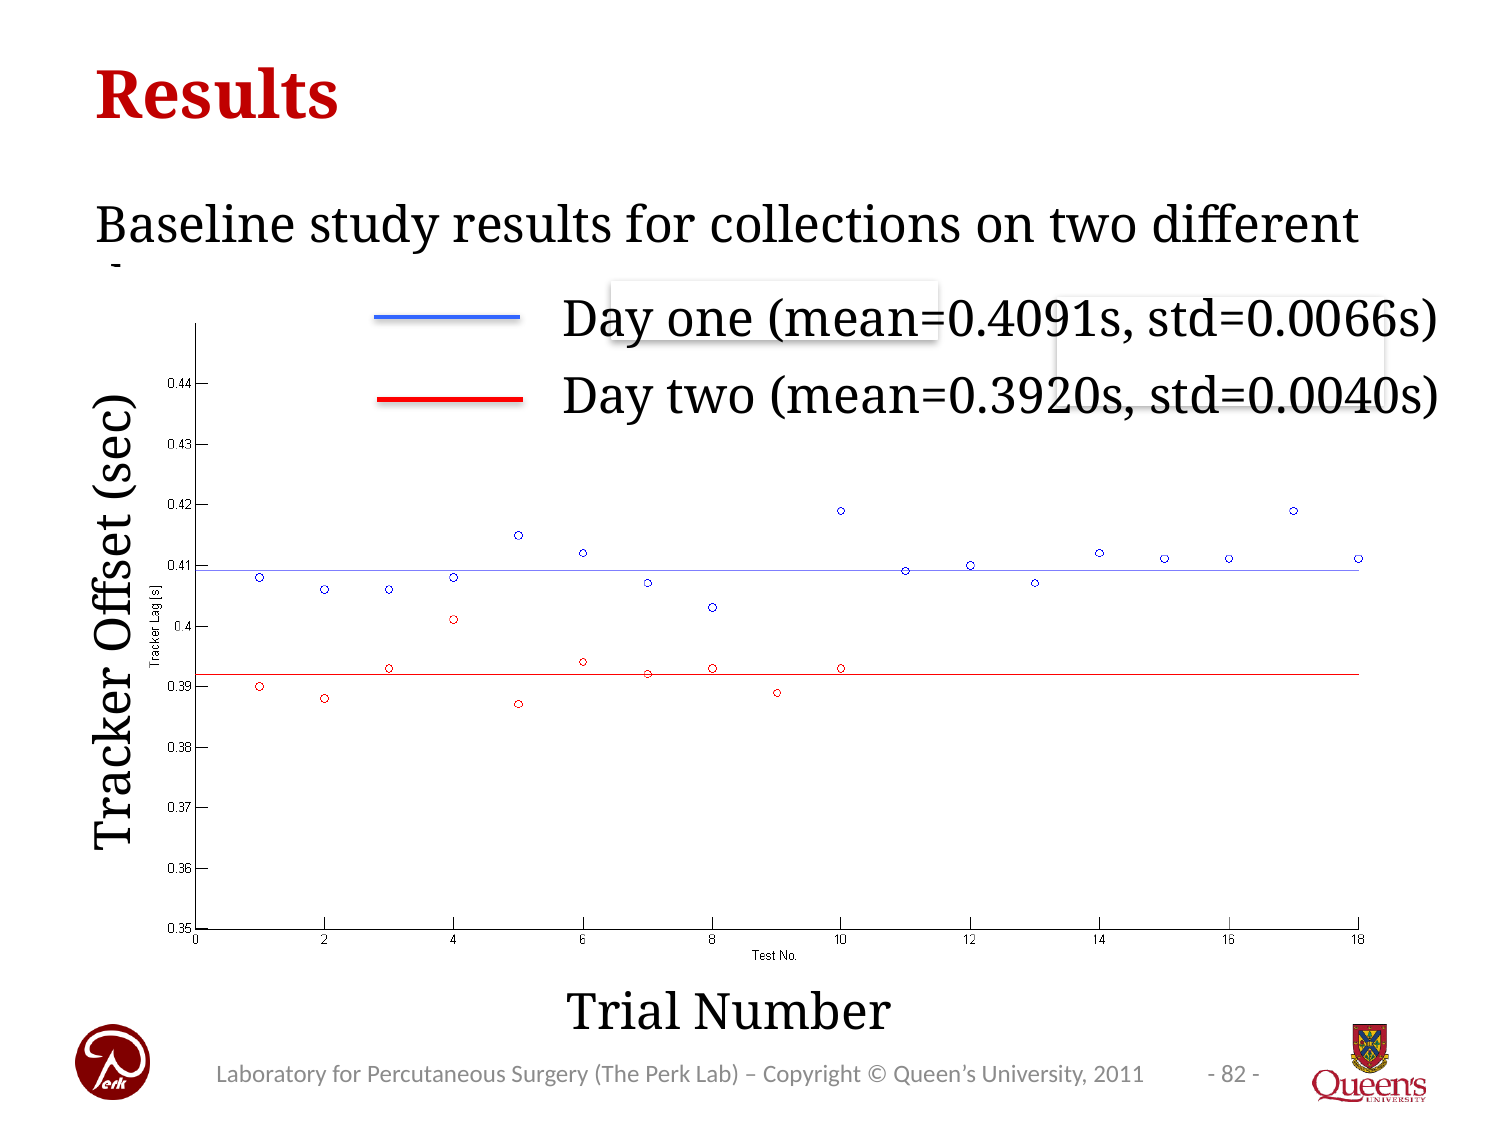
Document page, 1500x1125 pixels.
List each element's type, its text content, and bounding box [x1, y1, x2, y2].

slide_number - 82 - [1187, 1042, 1275, 1103]
picture [0, 266, 1500, 1010]
picture [75, 1024, 150, 1100]
picture [1312, 1024, 1426, 1102]
text_box Results Baseline study results for collections on two different days [80, 44, 1431, 261]
text_box Trial Number [551, 1019, 945, 1047]
footer Laboratory for Percutaneous Surgery (The Perk Lab) – Copyright © Queen’s University, 2011 [187, 1042, 1175, 1103]
